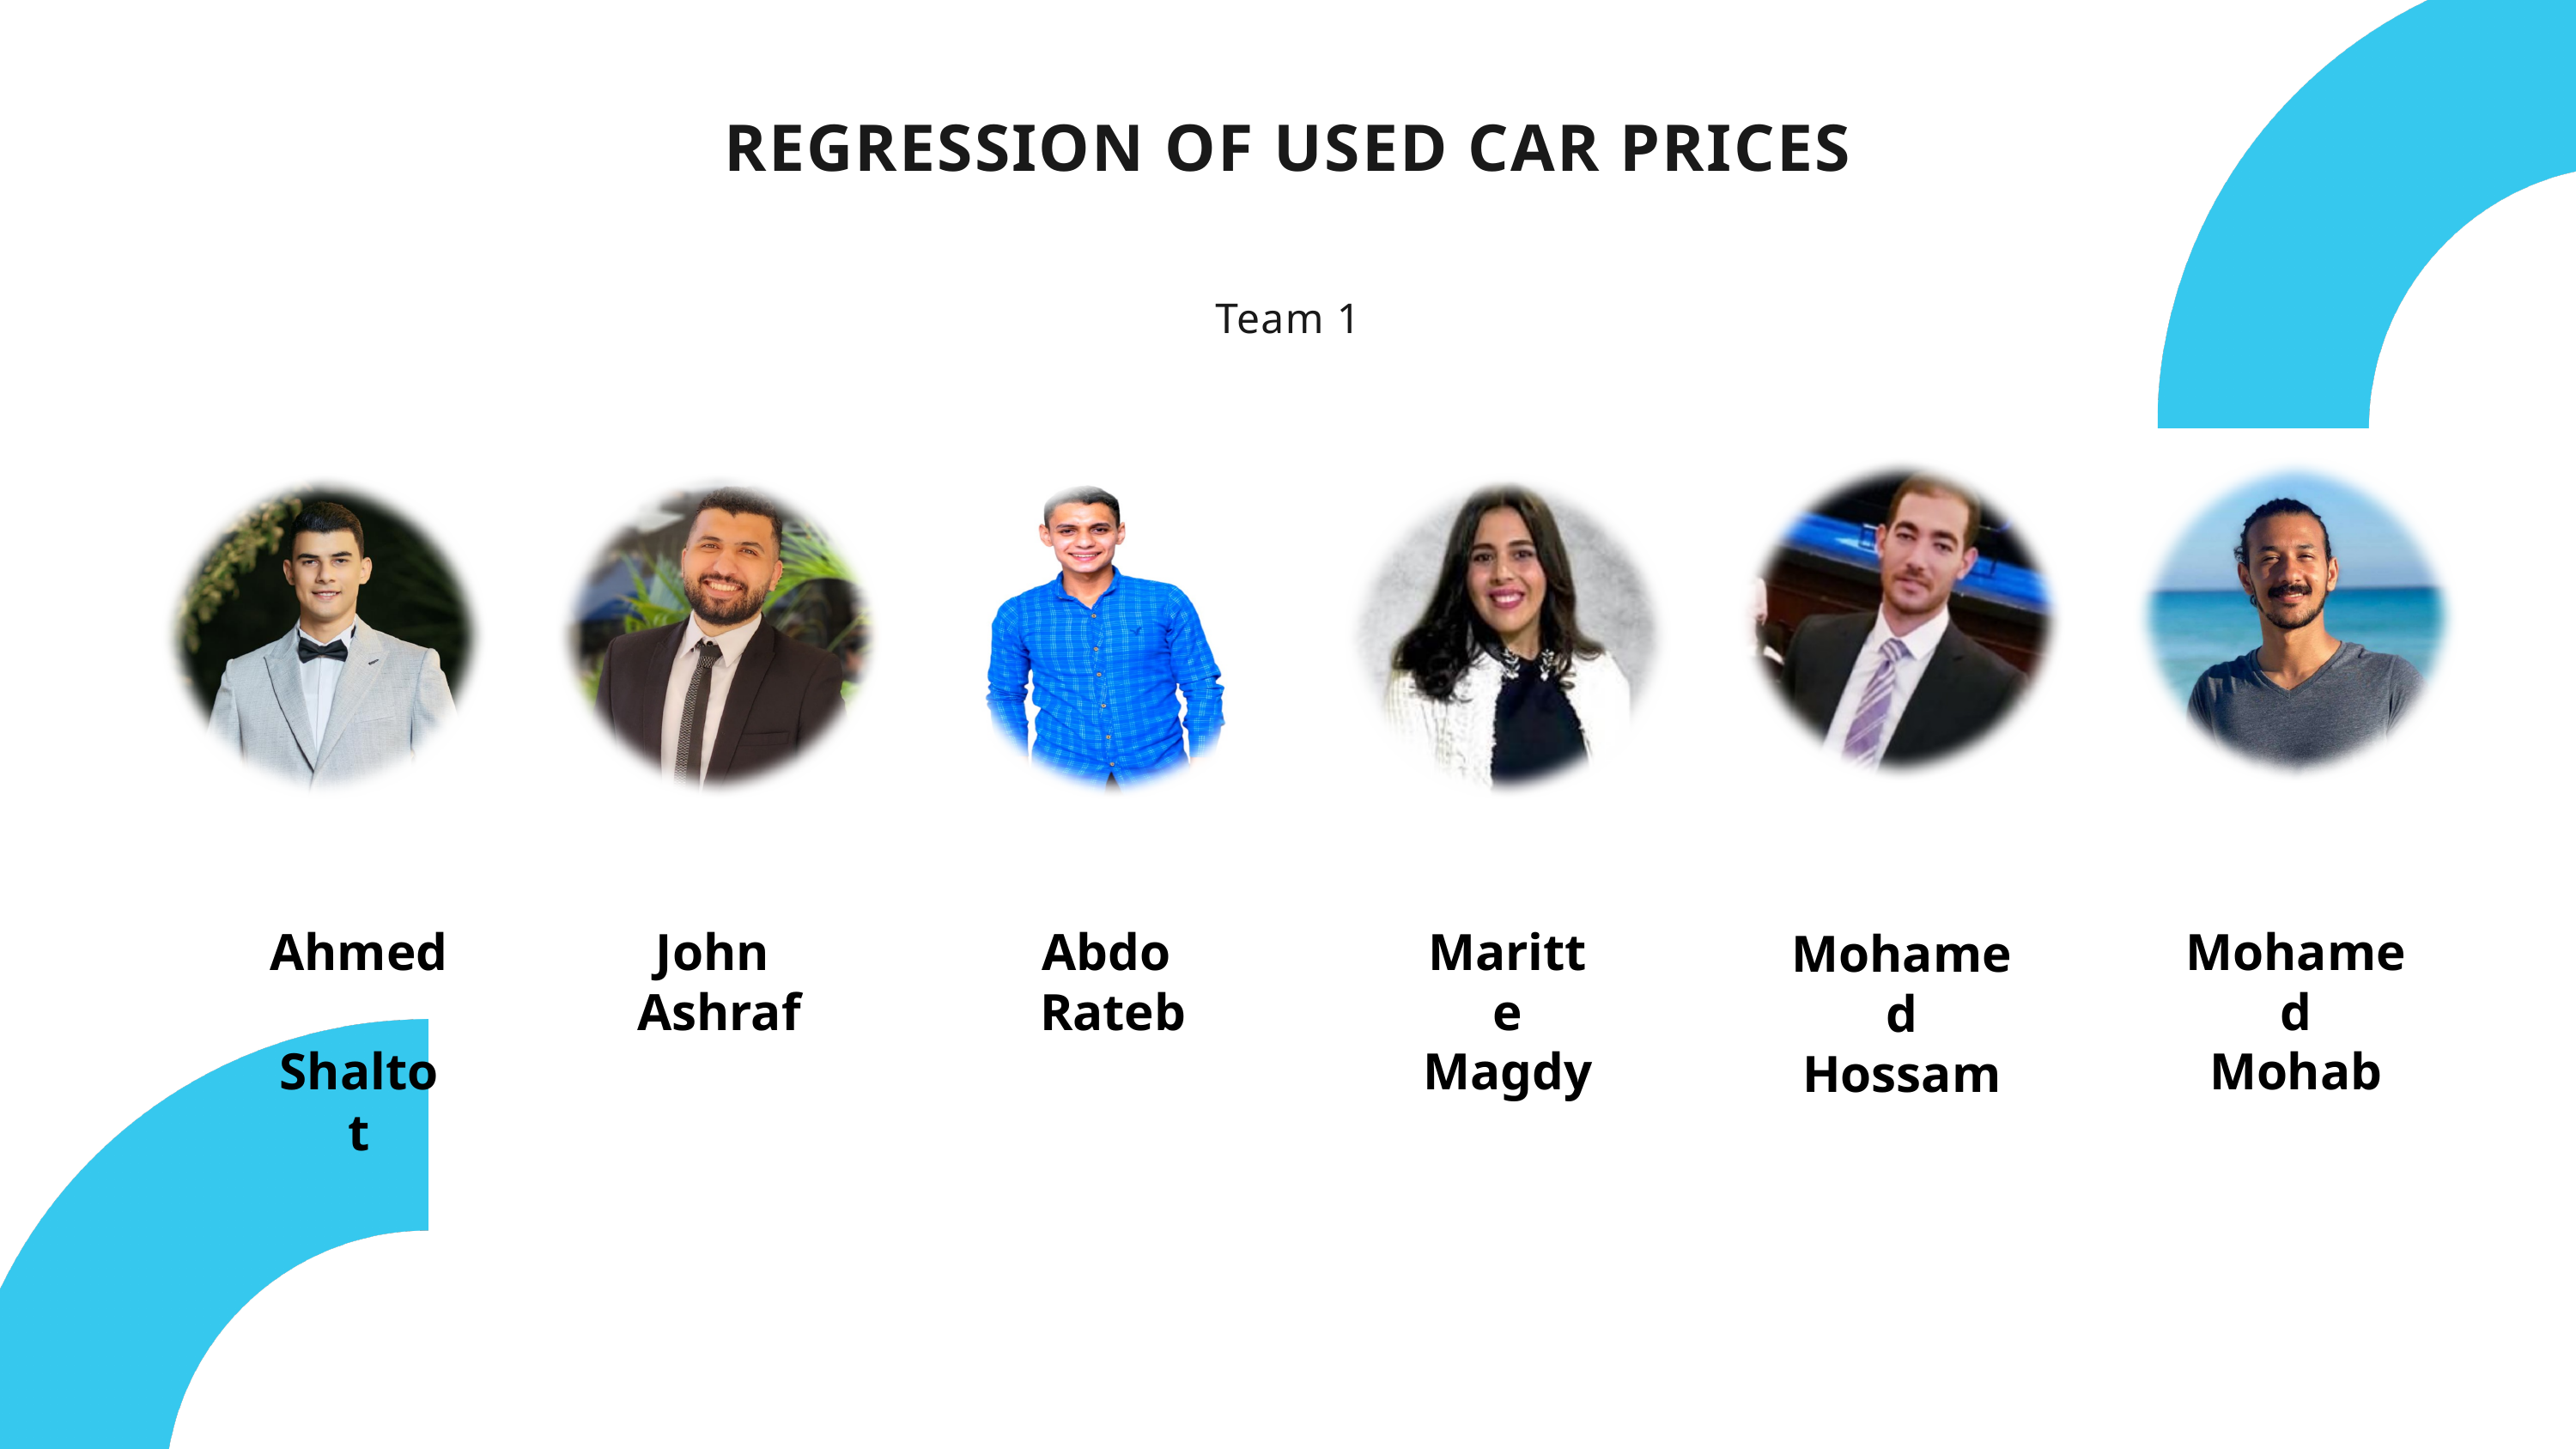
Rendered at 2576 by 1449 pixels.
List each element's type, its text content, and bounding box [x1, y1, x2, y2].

text_box Ahmed Shaltot [257, 913, 461, 1167]
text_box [623, 99, 1953, 338]
picture [1343, 472, 1672, 801]
text_box Mohamed Hossam [1766, 915, 2037, 1109]
picture [161, 472, 489, 801]
picture [949, 472, 1278, 801]
text_box Maritte Magdy [1406, 913, 1610, 1107]
text_box [2157, 0, 2576, 428]
text_box [0, 1019, 428, 1449]
picture [555, 472, 884, 801]
text_box John Ashraf [617, 913, 822, 1047]
picture [1737, 455, 2066, 784]
text_box Abdo Rateb [1011, 913, 1215, 1047]
picture [2131, 455, 2460, 784]
text_box Mohamed Mohab [2163, 913, 2429, 1107]
